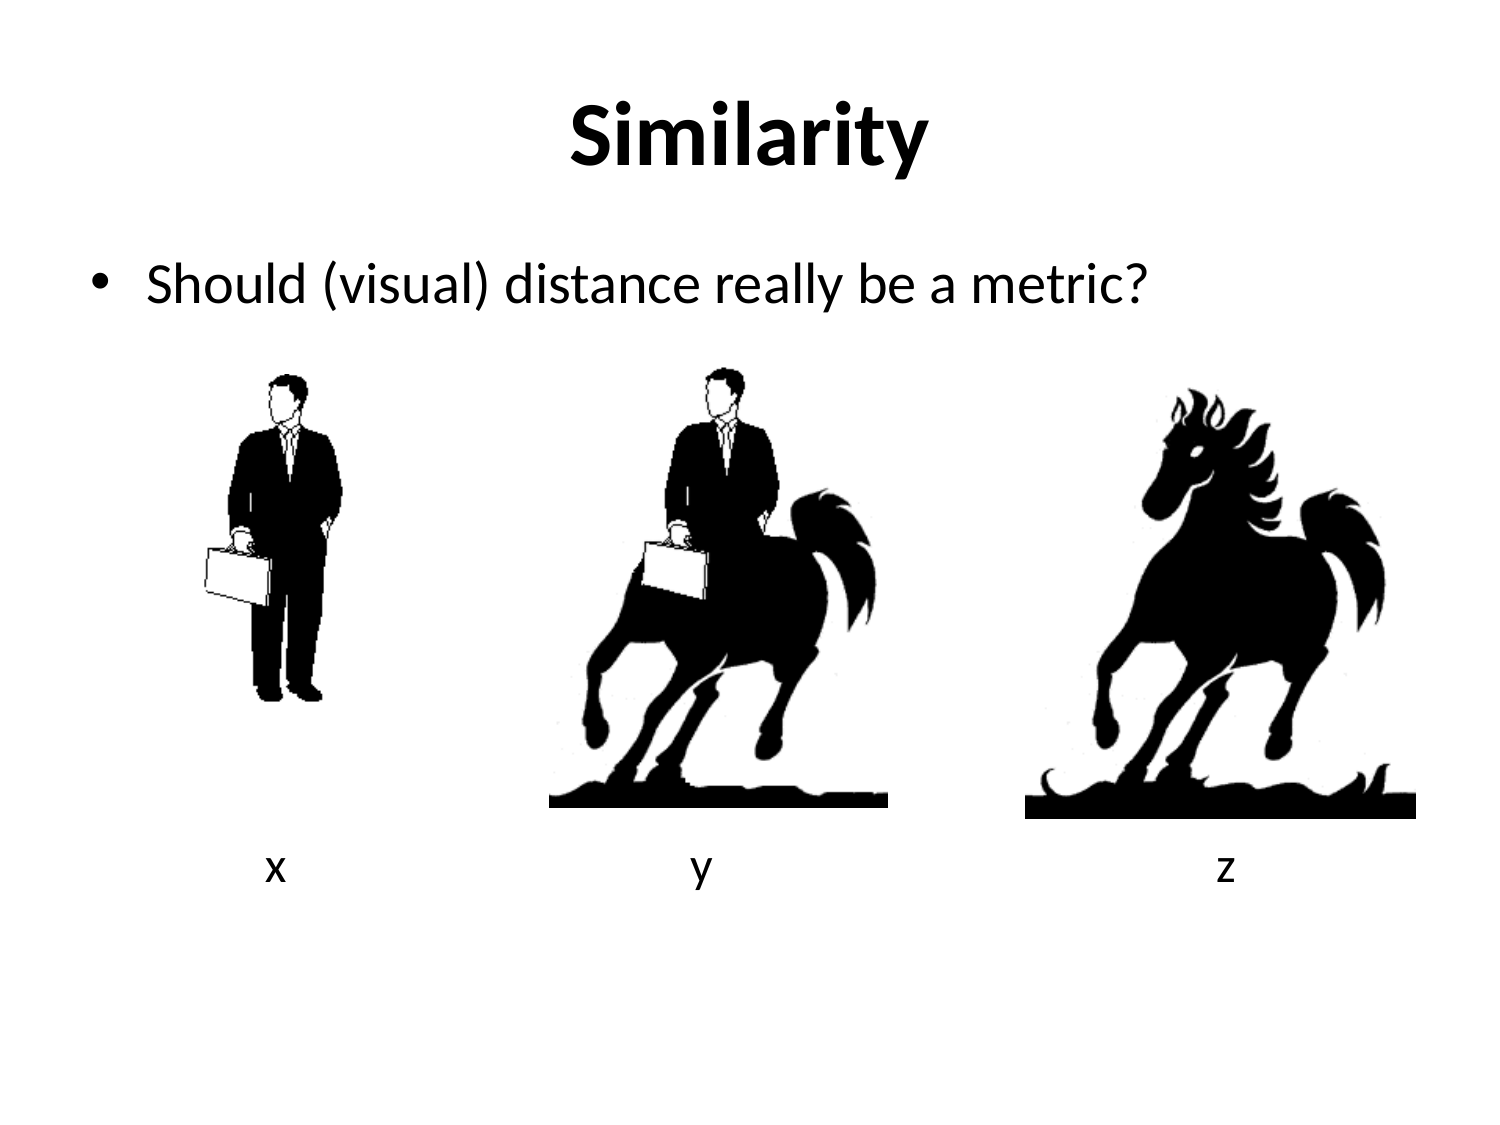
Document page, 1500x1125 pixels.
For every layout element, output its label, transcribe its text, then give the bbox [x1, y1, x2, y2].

picture [549, 349, 888, 808]
title Similarity [75, 45, 1425, 213]
text_box x [250, 824, 302, 900]
list Should (visual) distance really be a metric? [75, 237, 1425, 350]
picture [1024, 349, 1416, 819]
text_box y [675, 824, 728, 900]
text_box z [1201, 828, 1251, 900]
picture [199, 374, 346, 705]
